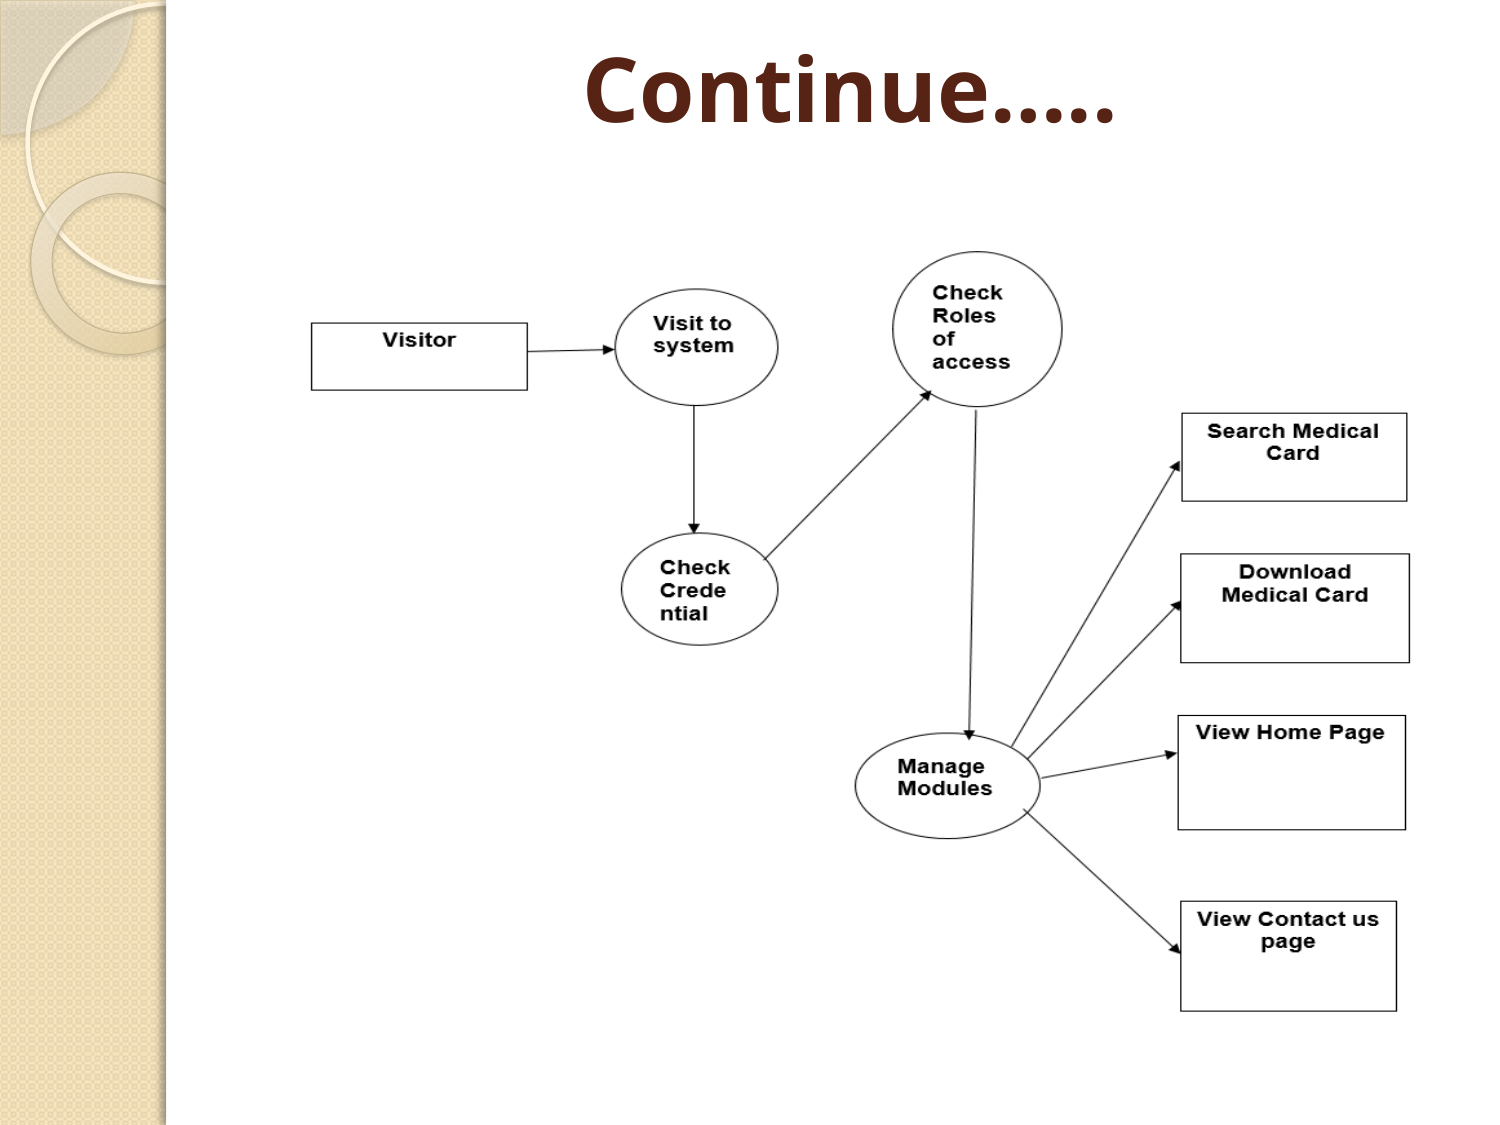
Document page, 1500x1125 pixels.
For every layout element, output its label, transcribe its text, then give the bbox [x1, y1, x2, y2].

title Continue….. [235, 0, 1466, 173]
picture [253, 172, 1436, 1059]
